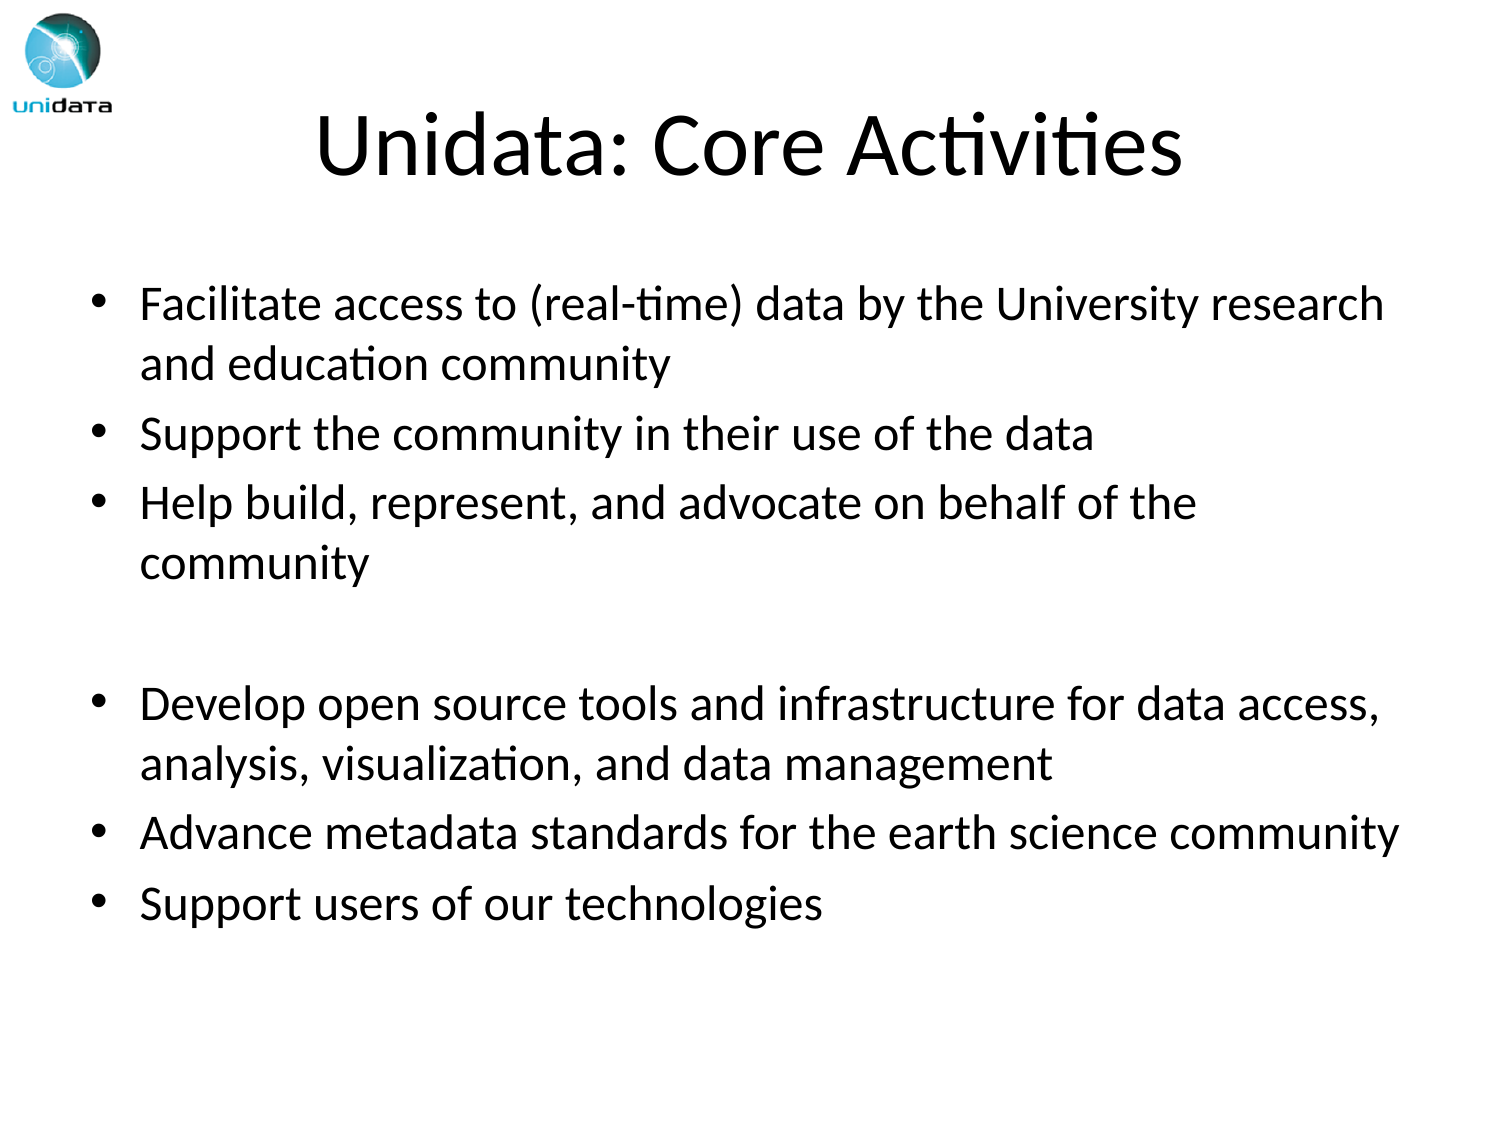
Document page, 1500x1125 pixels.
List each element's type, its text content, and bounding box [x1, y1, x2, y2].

picture [12, 12, 112, 113]
title Unidata: Core Activities [75, 45, 1425, 233]
list Facilitate access to (real-time) data by the University research and education community Support the community in their use of the data Help build, represent, and advocate on behalf of the community Develop open source tools and infrastructure for data access, analysis, visualization, and data management Advance metadata standards for the earth science community Support users of our technologies [75, 262, 1425, 963]
